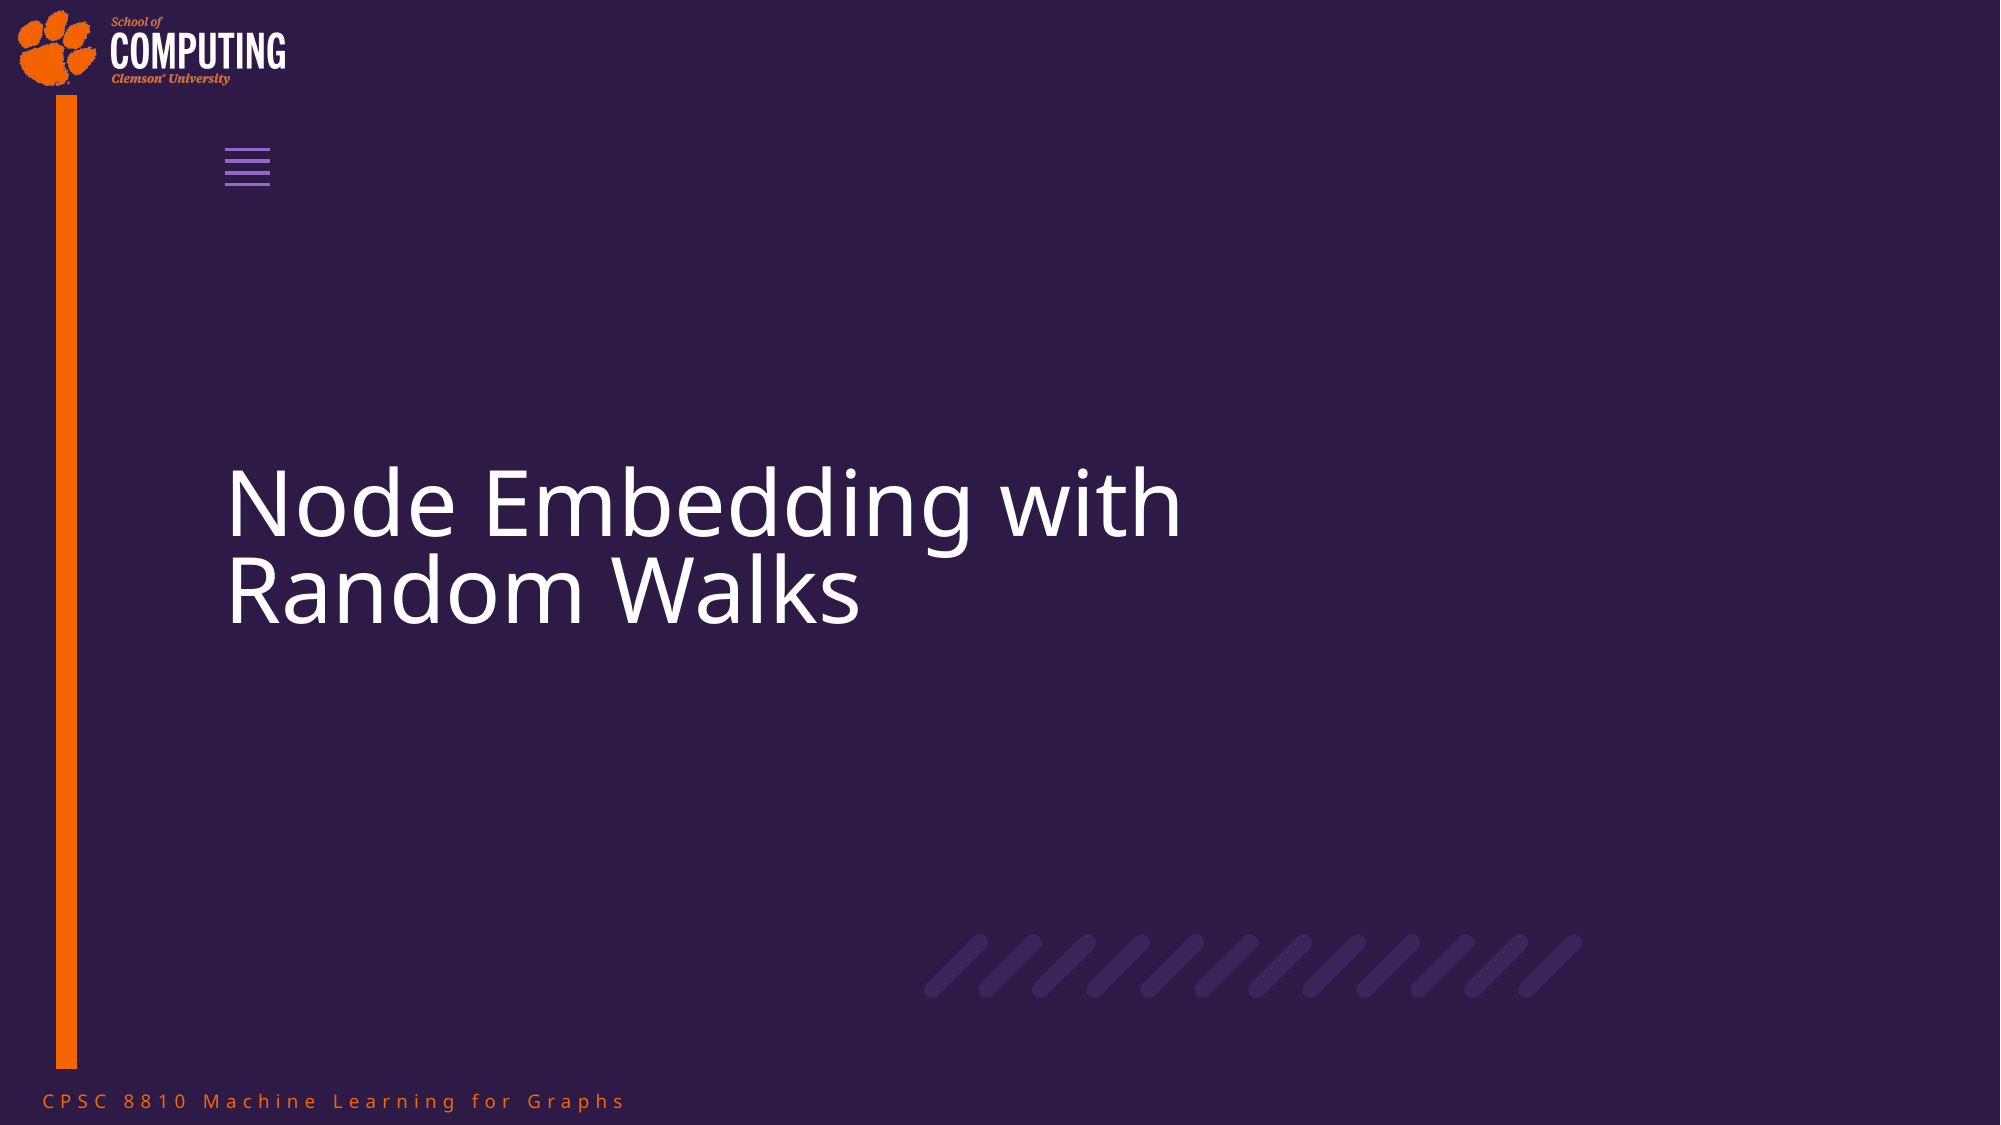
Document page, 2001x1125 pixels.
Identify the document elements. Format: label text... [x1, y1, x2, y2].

title Node Embedding with Random Walks [224, 465, 1663, 644]
picture [18, 10, 285, 86]
